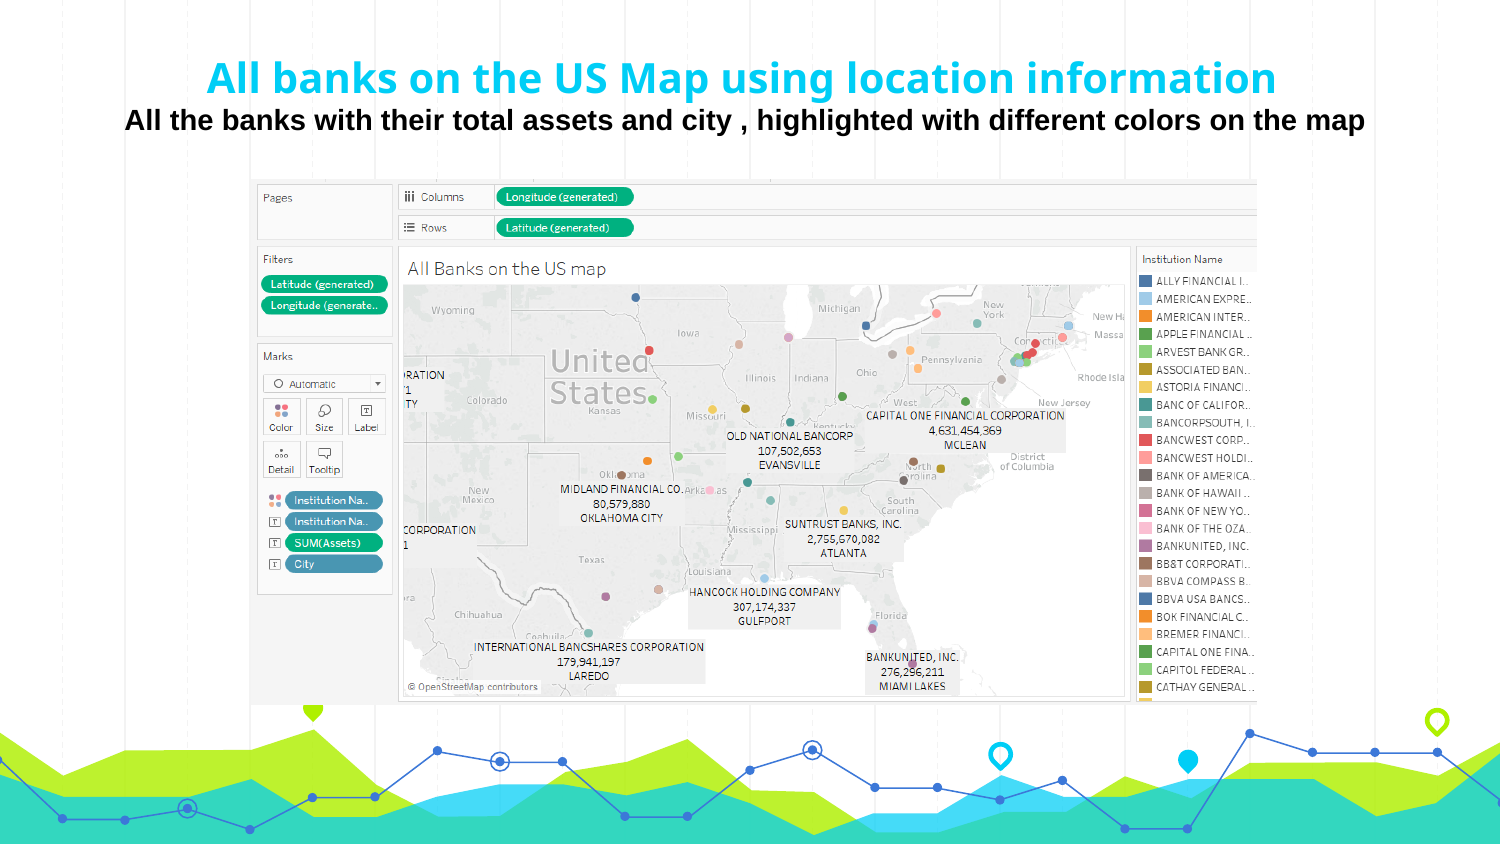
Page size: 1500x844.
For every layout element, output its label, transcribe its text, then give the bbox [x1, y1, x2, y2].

title All banks on the US Map using location information [163, 0, 1311, 86]
picture [250, 179, 1257, 705]
text_box All the banks with their total assets and city , highlighted with different colors on the map [44, 86, 1463, 222]
